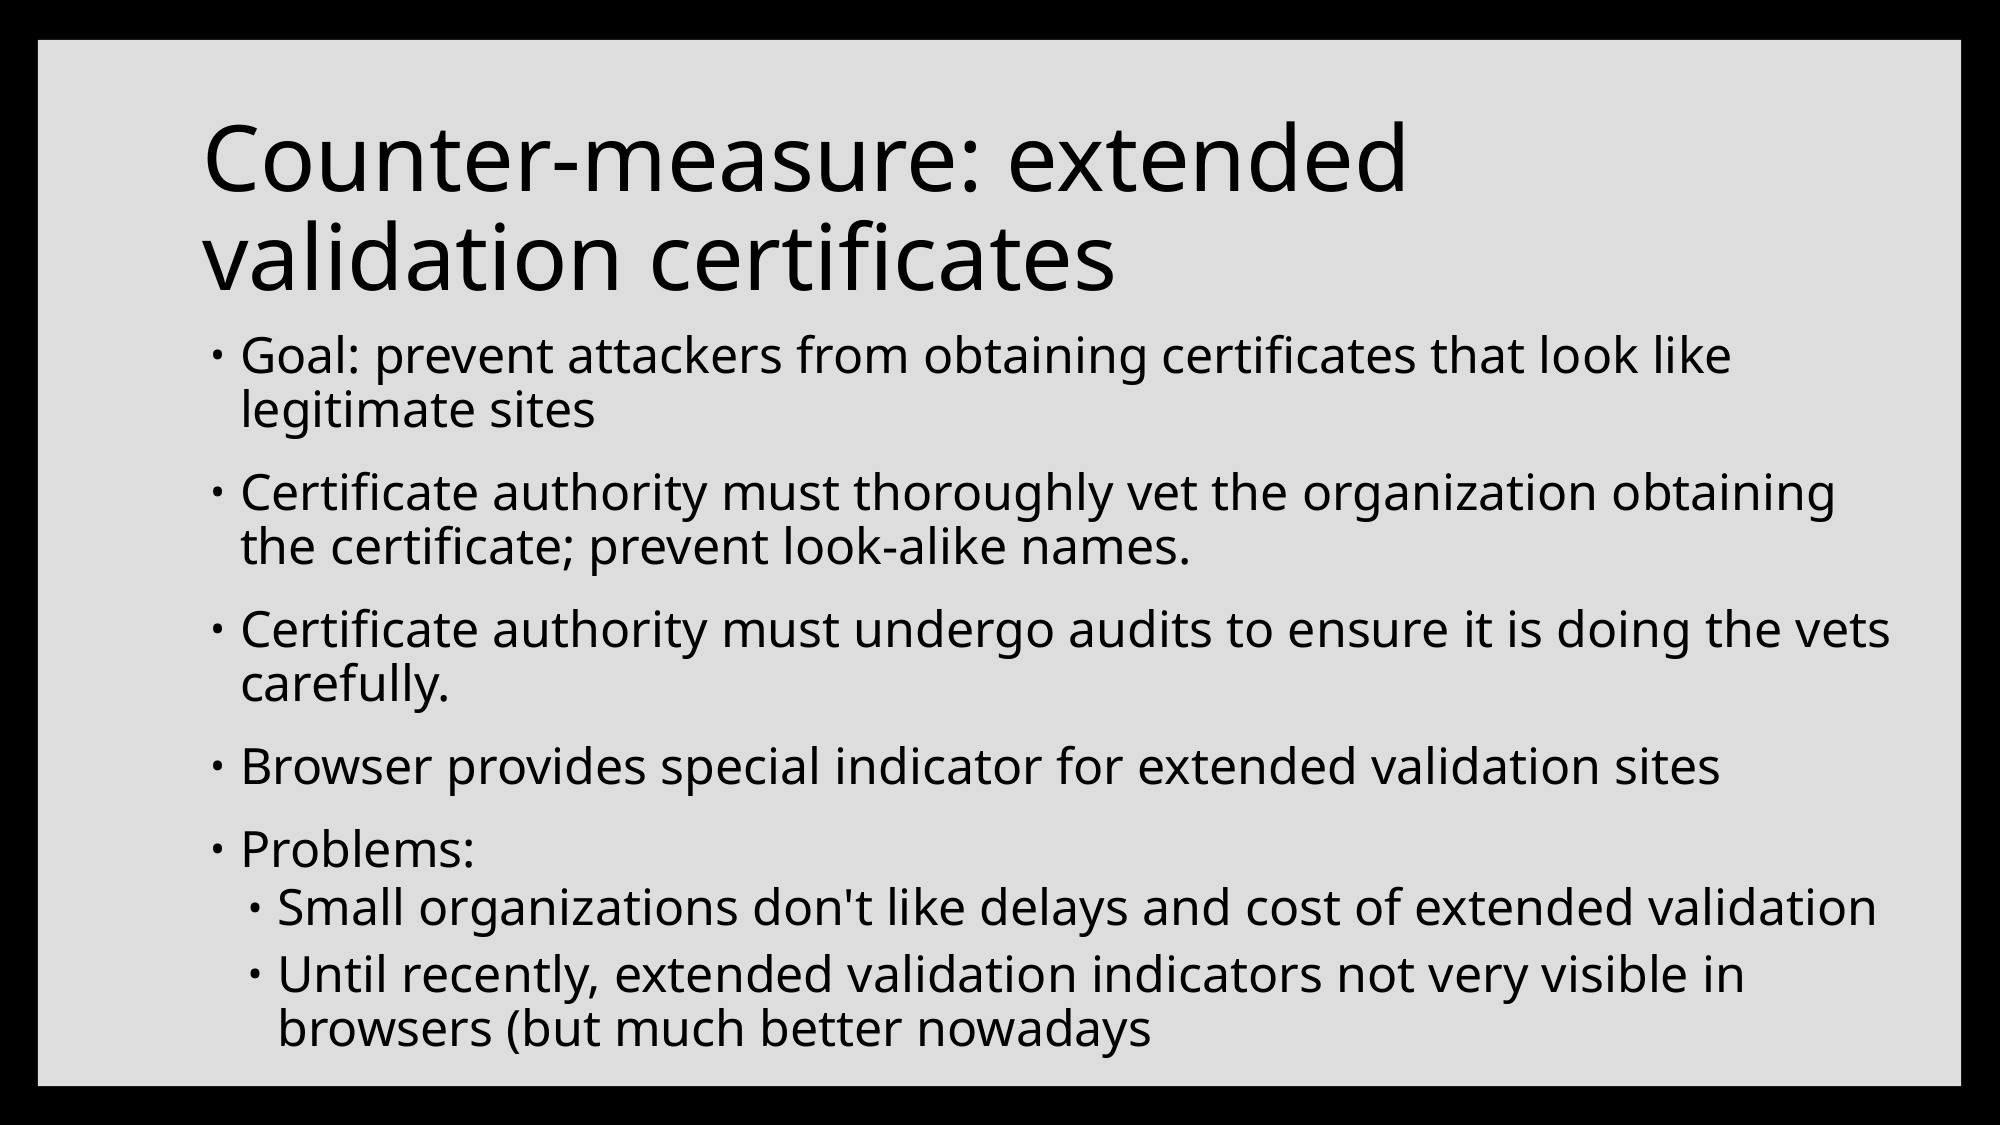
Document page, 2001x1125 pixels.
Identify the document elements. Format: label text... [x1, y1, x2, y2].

list Goal: prevent attackers from obtaining certificates that look like legitimate sites Certificate authority must thoroughly vet the organization obtaining the certificate; prevent look-alike names. Certificate authority must undergo audits to ensure it is doing the vets carefully. Browser provides special indicator for extended validation sites Problems: Small organizations don't like delays and cost of extended validation Until recently, extended validation indicators not very visible in browsers (but much better nowadays [187, 322, 1932, 1065]
title Counter-measure: extended validation certificates [187, 99, 1808, 322]
